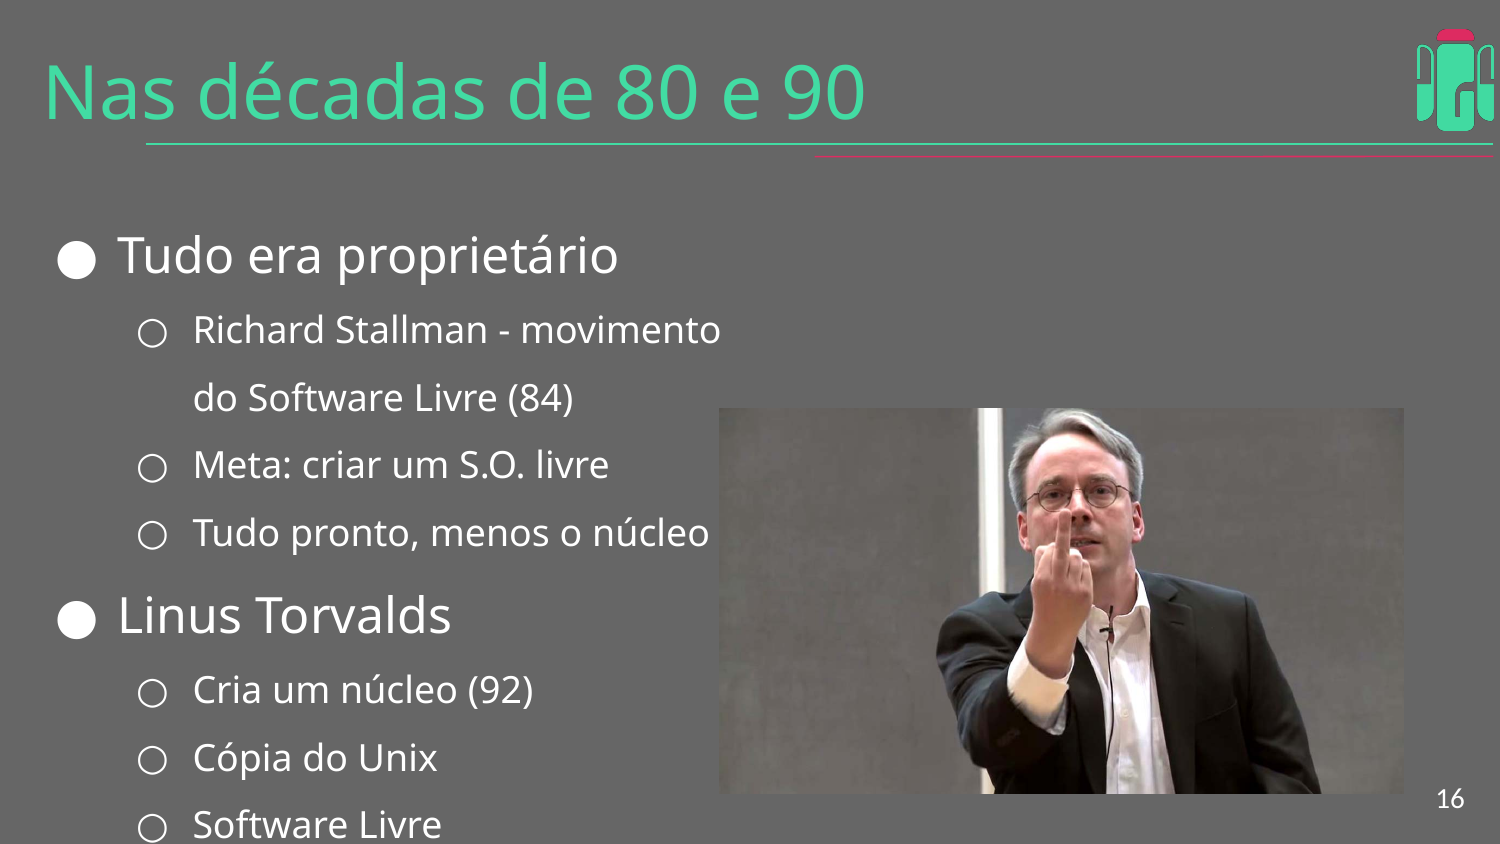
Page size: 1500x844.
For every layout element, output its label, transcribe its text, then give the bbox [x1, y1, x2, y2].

title Nas décadas de 80 e 90 [27, 29, 1374, 131]
slide_number ‹#› [1389, 764, 1480, 830]
list Tudo era proprietário Richard Stallman - movimento do Software Livre (84) Meta: criar um S.O. livre Tudo pronto, menos o núcleo Linus Torvalds Cria um núcleo (92) Cópia do Unix Software Livre [27, 178, 1418, 794]
picture [1417, 29, 1494, 131]
picture [718, 407, 1404, 794]
